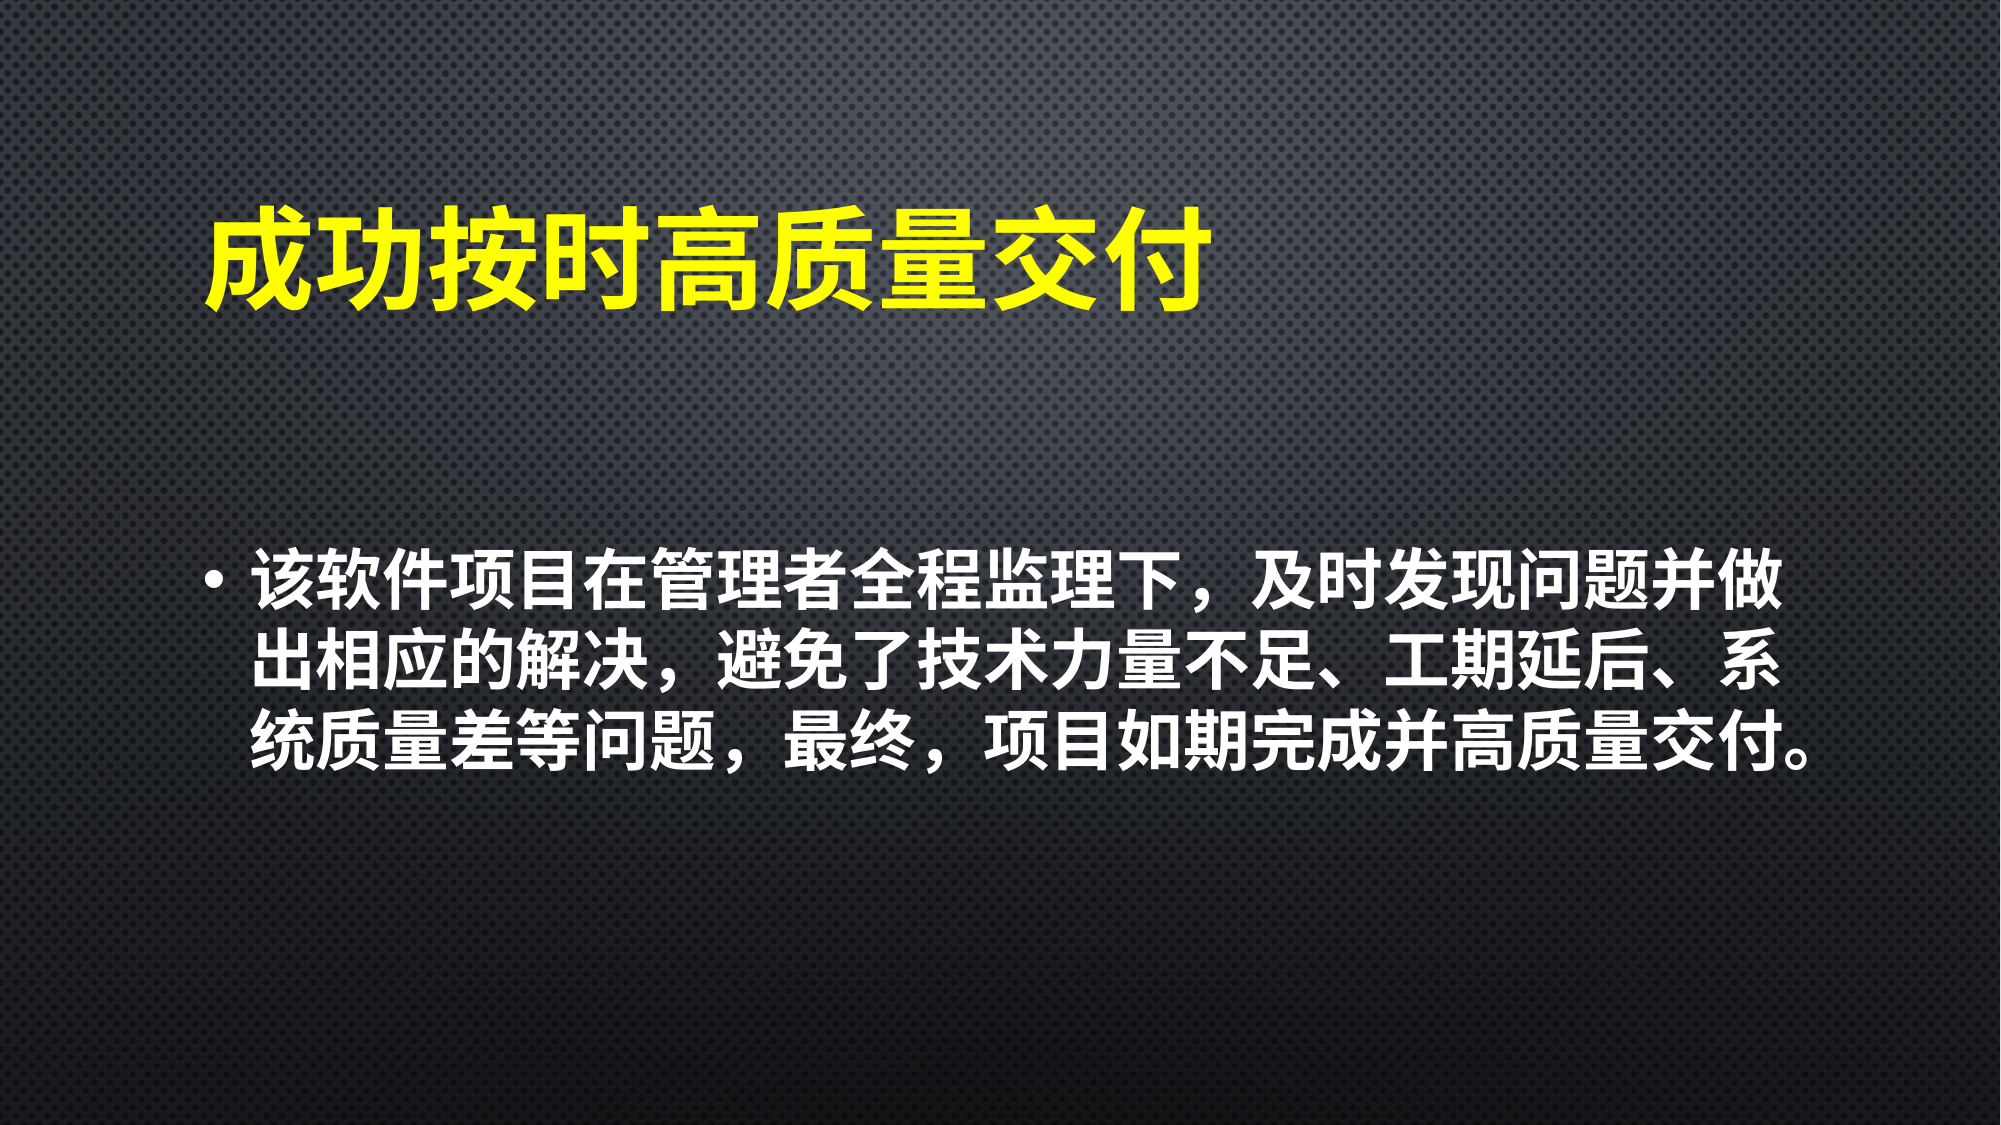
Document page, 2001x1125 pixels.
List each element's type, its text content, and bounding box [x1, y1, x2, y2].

list 该软件项目在管理者全程监理下，及时发现问题并做出相应的解决，避免了技术力量不足、工期延后、系统质量差等问题，最终，项目如期完成并高质量交付。 [187, 437, 1813, 950]
title 成功按时高质量交付 [187, 99, 1813, 413]
